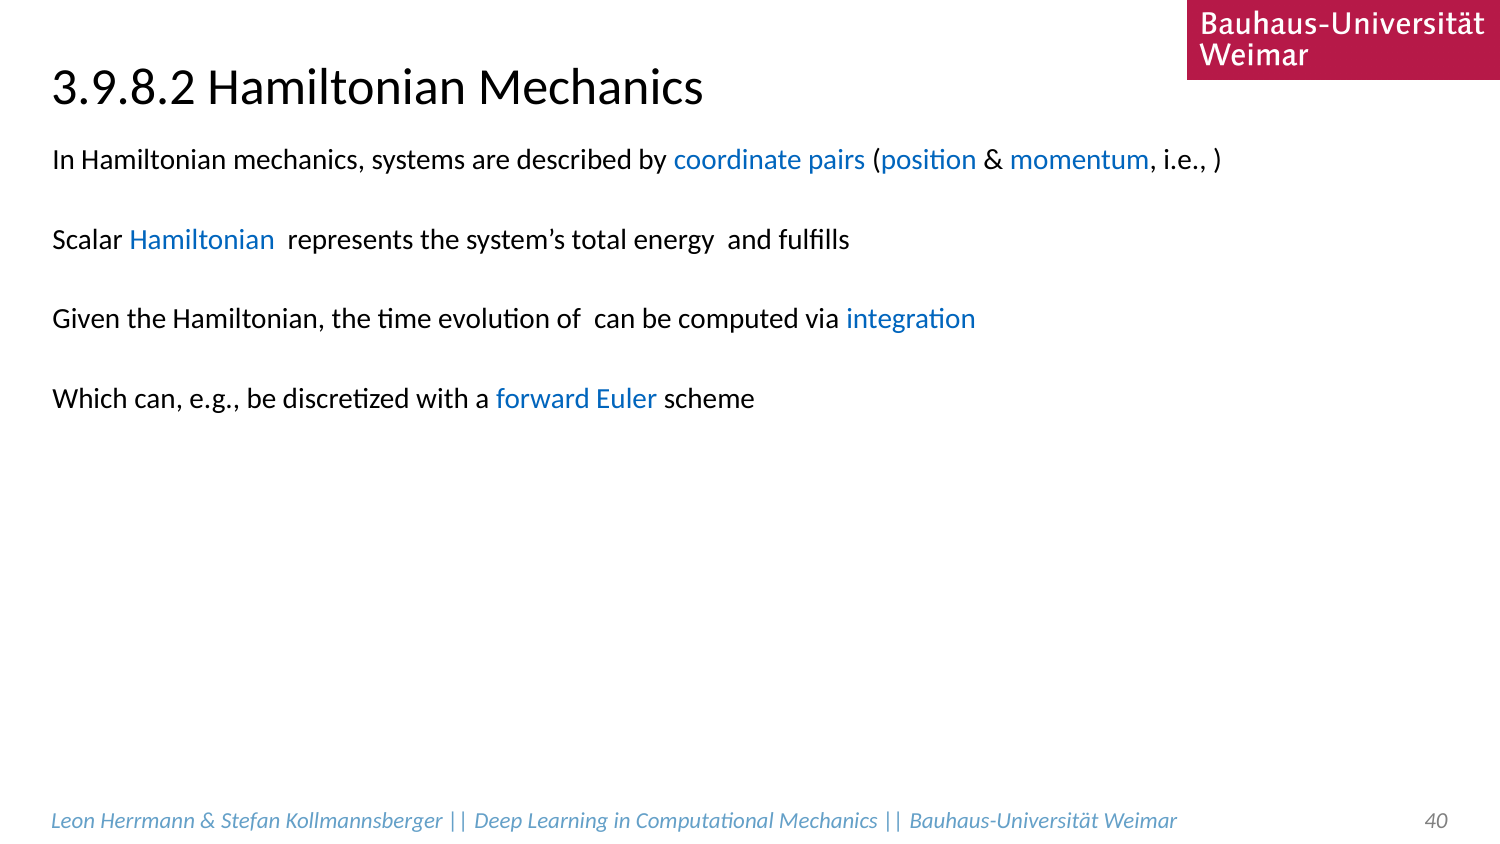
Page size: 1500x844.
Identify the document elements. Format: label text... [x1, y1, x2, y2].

footer Leon Herrmann & Stefan Kollmannsberger || Deep Learning in Computational Mechanics || Bauhaus-Universität Weimar [51, 796, 1311, 842]
picture [1187, 0, 1500, 80]
slide_number 40 [1311, 796, 1448, 842]
title 3.9.8.2 Hamiltonian Mechanics [50, 48, 1189, 114]
